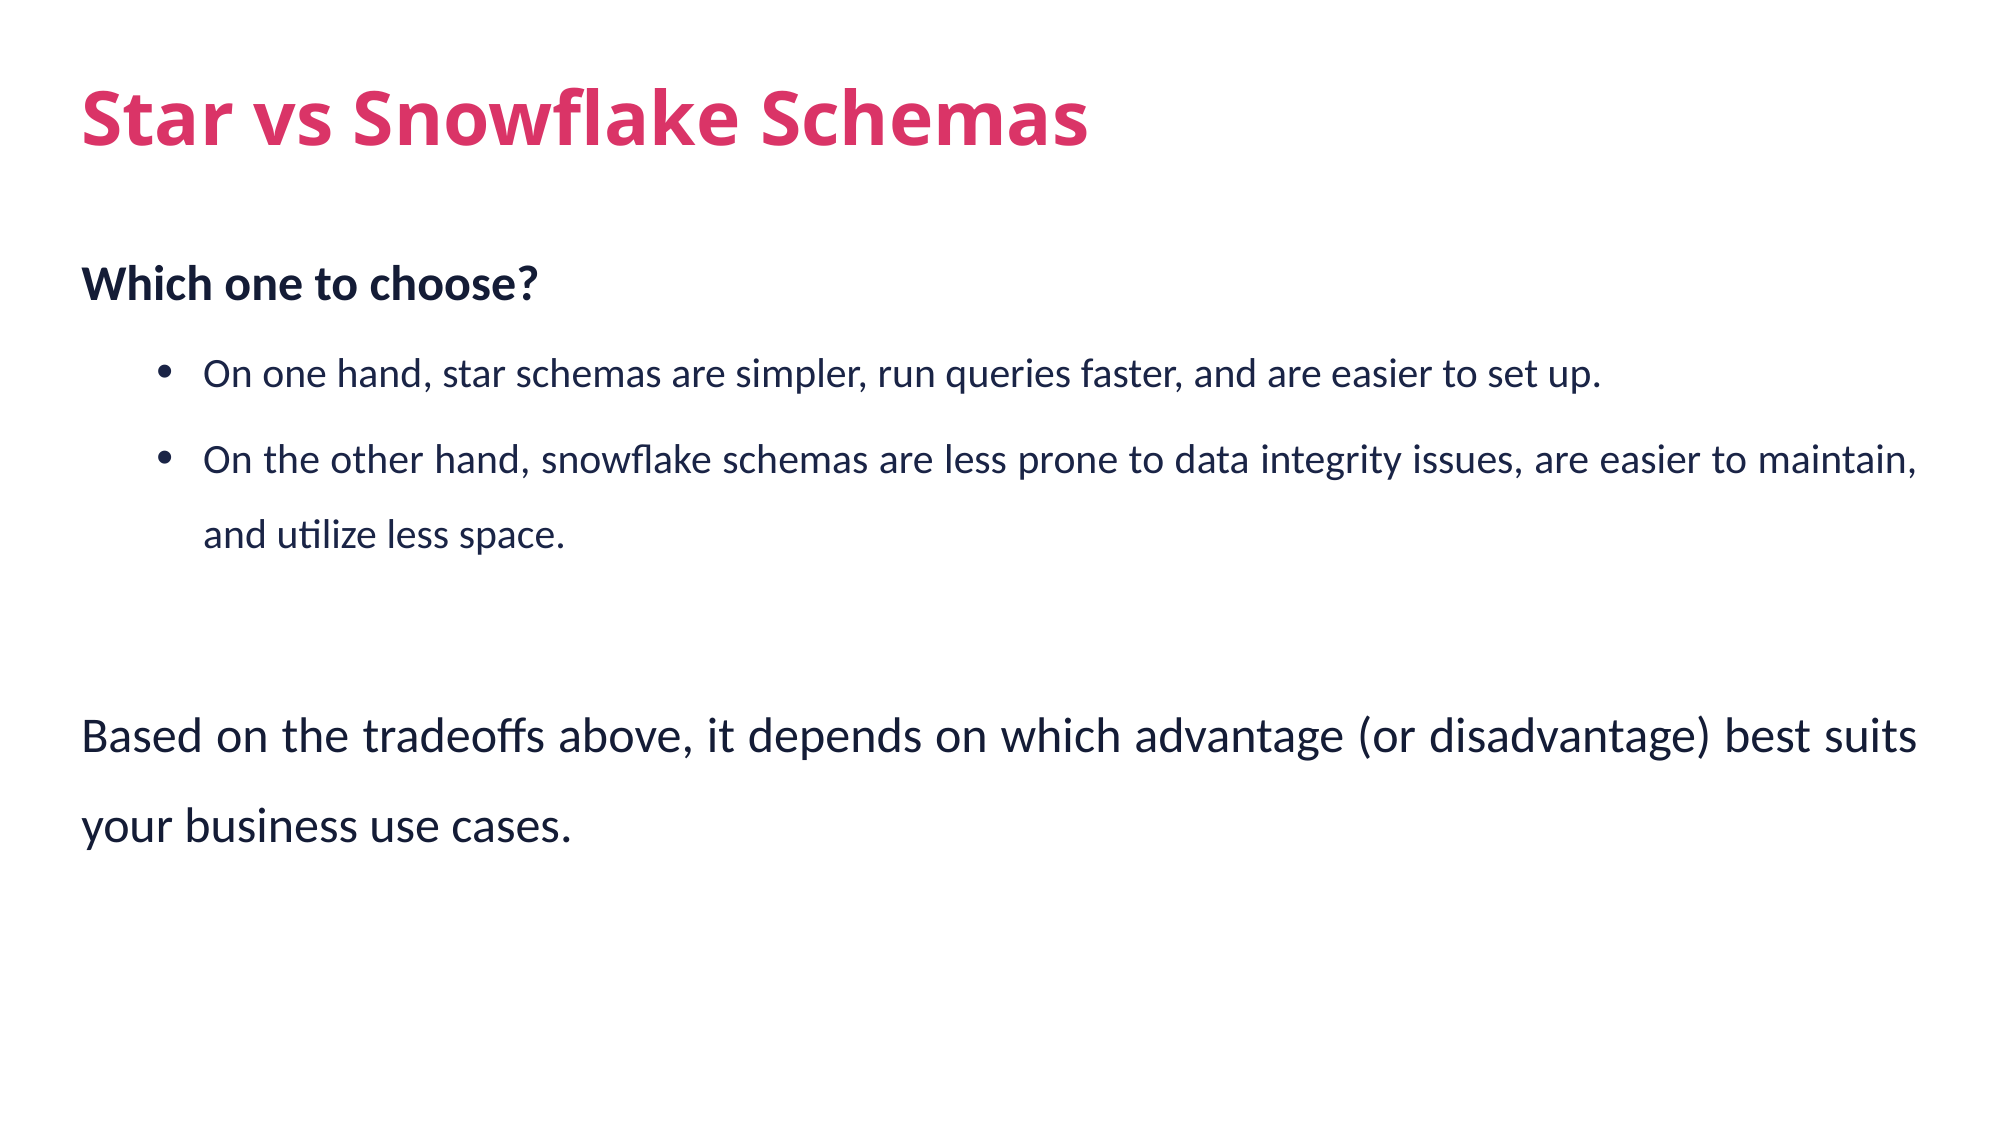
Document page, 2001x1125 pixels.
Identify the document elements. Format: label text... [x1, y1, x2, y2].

title Star vs Snowflake Schemas [81, 73, 1919, 185]
list Which one to choose? On one hand, star schemas are simpler, run queries faster, and are easier to set up. On the other hand, snowflake schemas are less prone to data integrity issues, are easier to maintain, and utilize less space. Based on the tradeoffs above, it depends on which advantage (or disadvantage) best suits your business use cases. [81, 220, 1919, 1019]
